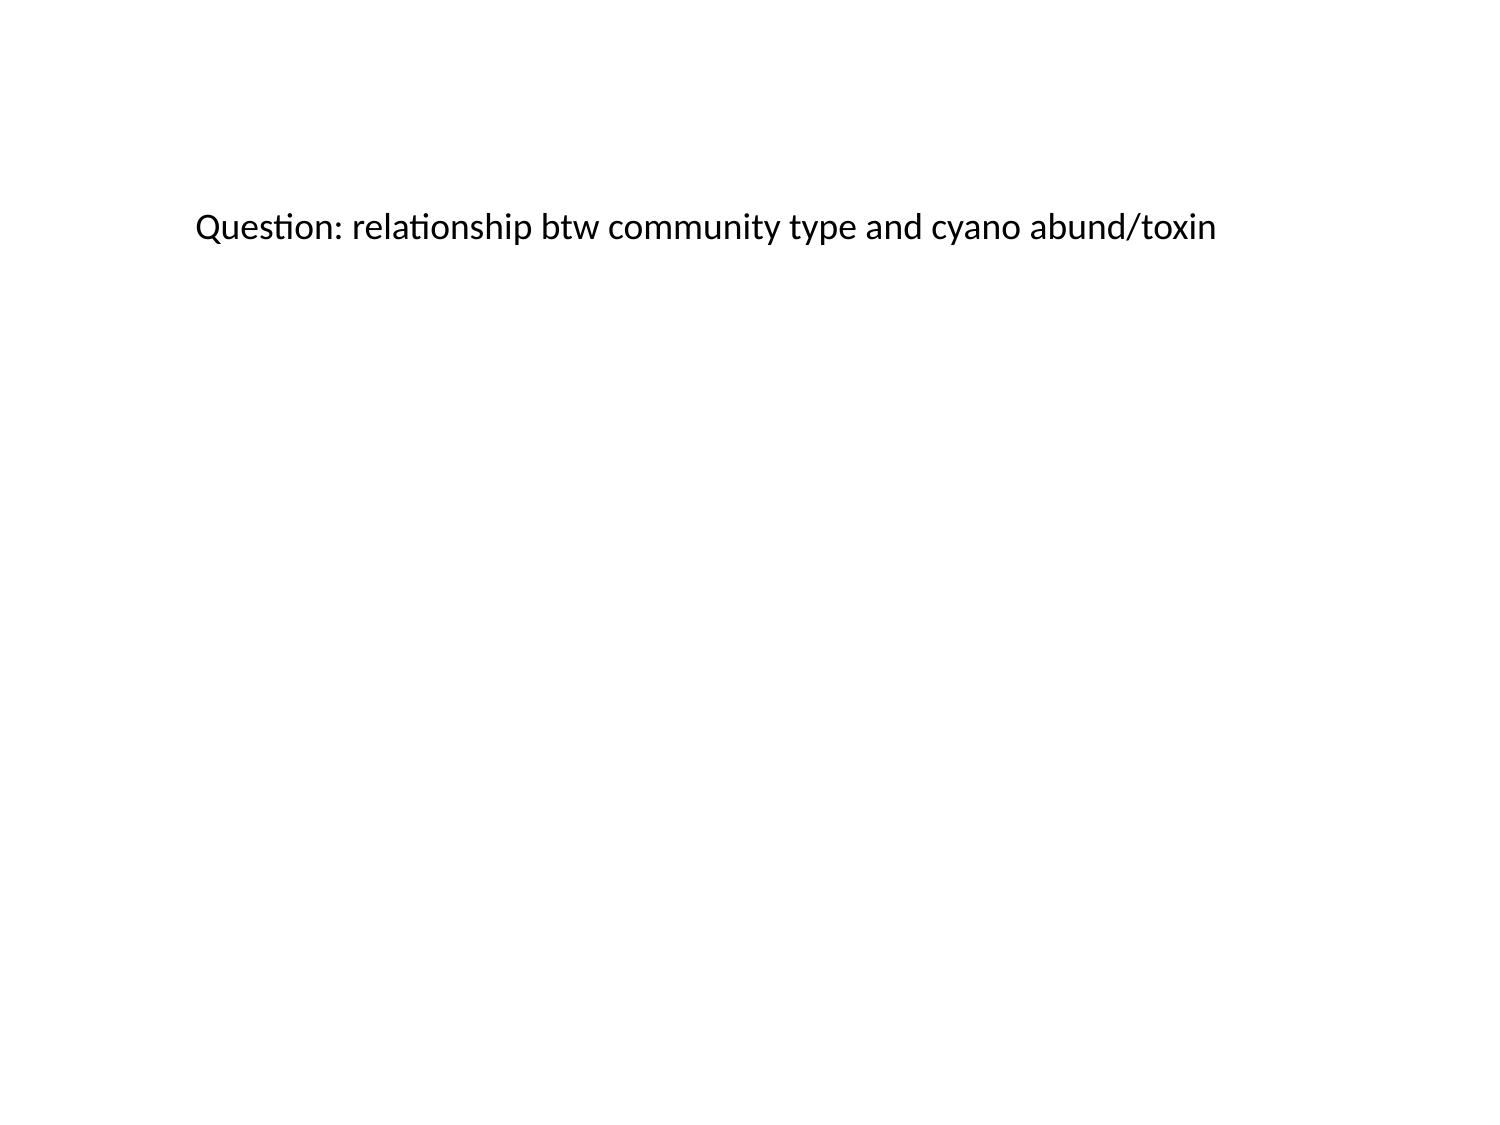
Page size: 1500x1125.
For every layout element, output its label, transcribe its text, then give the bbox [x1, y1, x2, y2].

text_box Question: relationship btw community type and cyano abund/toxin [180, 149, 1233, 255]
